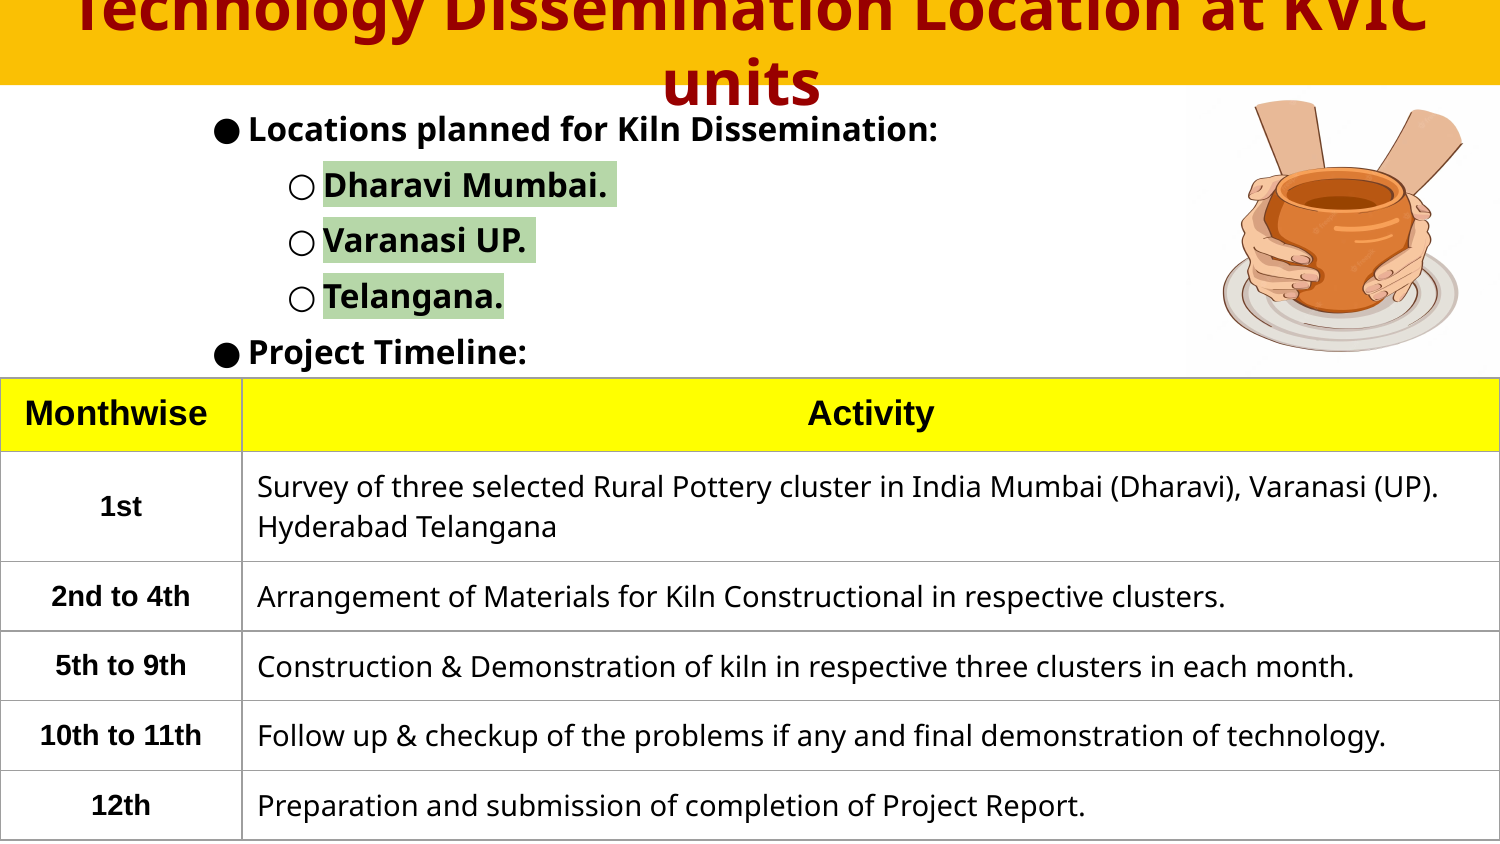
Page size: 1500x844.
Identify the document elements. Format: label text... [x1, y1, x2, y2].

table_cell 10th to 11th [1, 701, 241, 770]
table_cell Construction & Demonstration of kiln in respective three clusters in each month. [243, 632, 1499, 700]
table_cell 1st [1, 452, 241, 561]
title Technology Dissemination Location at KVIC units [0, 0, 1500, 86]
picture [1186, 68, 1500, 383]
table_cell Arrangement of Materials for Kiln Constructional in respective clusters. [243, 562, 1499, 630]
table_cell 5th to 9th [1, 632, 241, 700]
table_header Monthwise [1, 379, 241, 451]
table_header Activity [243, 379, 1499, 451]
table_cell Preparation and submission of completion of Project Report. [243, 771, 1499, 839]
table_cell Follow up & checkup of the problems if any and final demonstration of technology. [243, 701, 1499, 770]
table_cell 12th [1, 771, 241, 839]
text_box Locations planned for Kiln Dissemination: Dharavi Mumbai. Varanasi UP. Telangana. Project Timeline: [176, 86, 1181, 377]
table_cell 2nd to 4th [1, 562, 241, 630]
table_cell Survey of three selected Rural Pottery cluster in India Mumbai (Dharavi), Varanasi (UP). Hyderabad Telangana [243, 452, 1499, 561]
